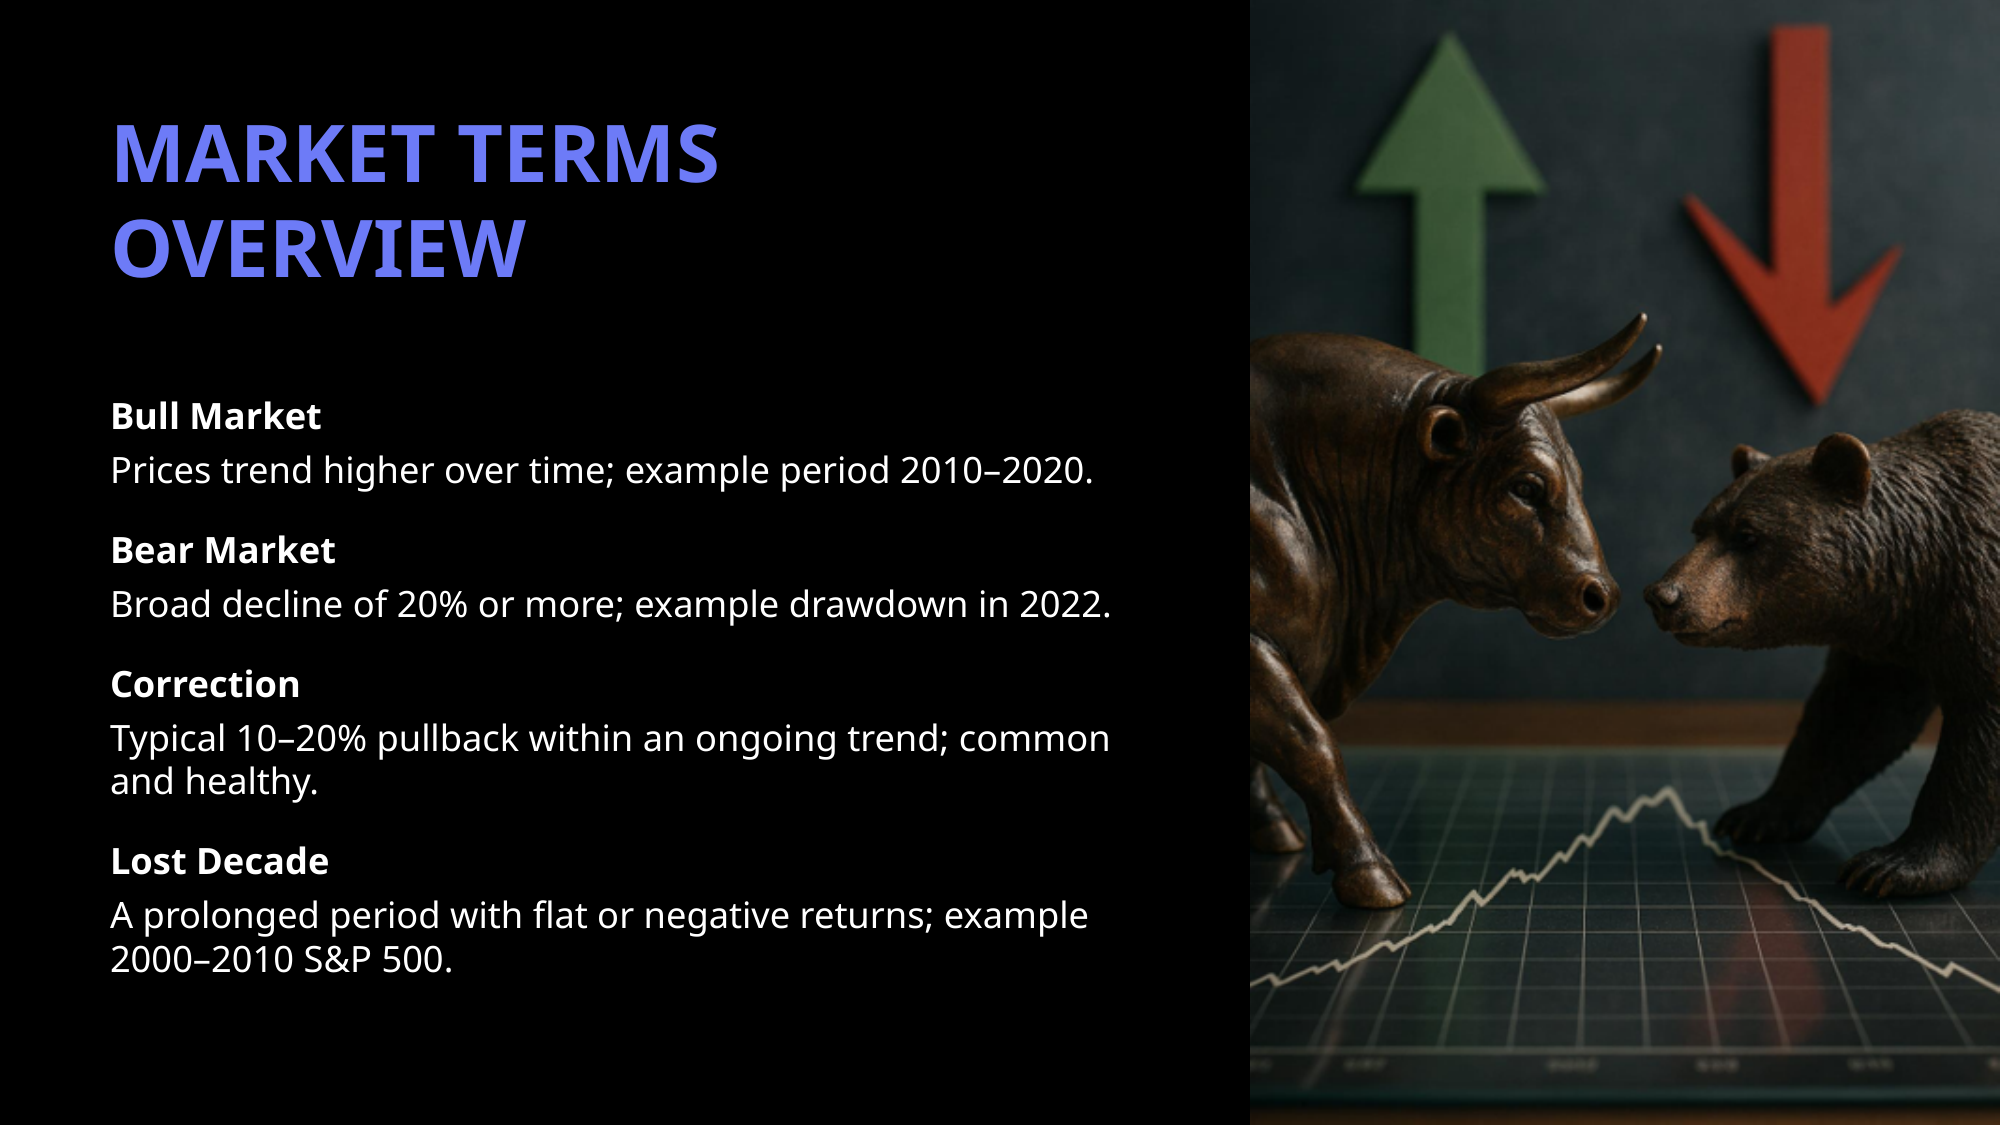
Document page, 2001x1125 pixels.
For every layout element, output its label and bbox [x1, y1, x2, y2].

list [0, 0, 1249, 1125]
picture [1249, 0, 2000, 1125]
